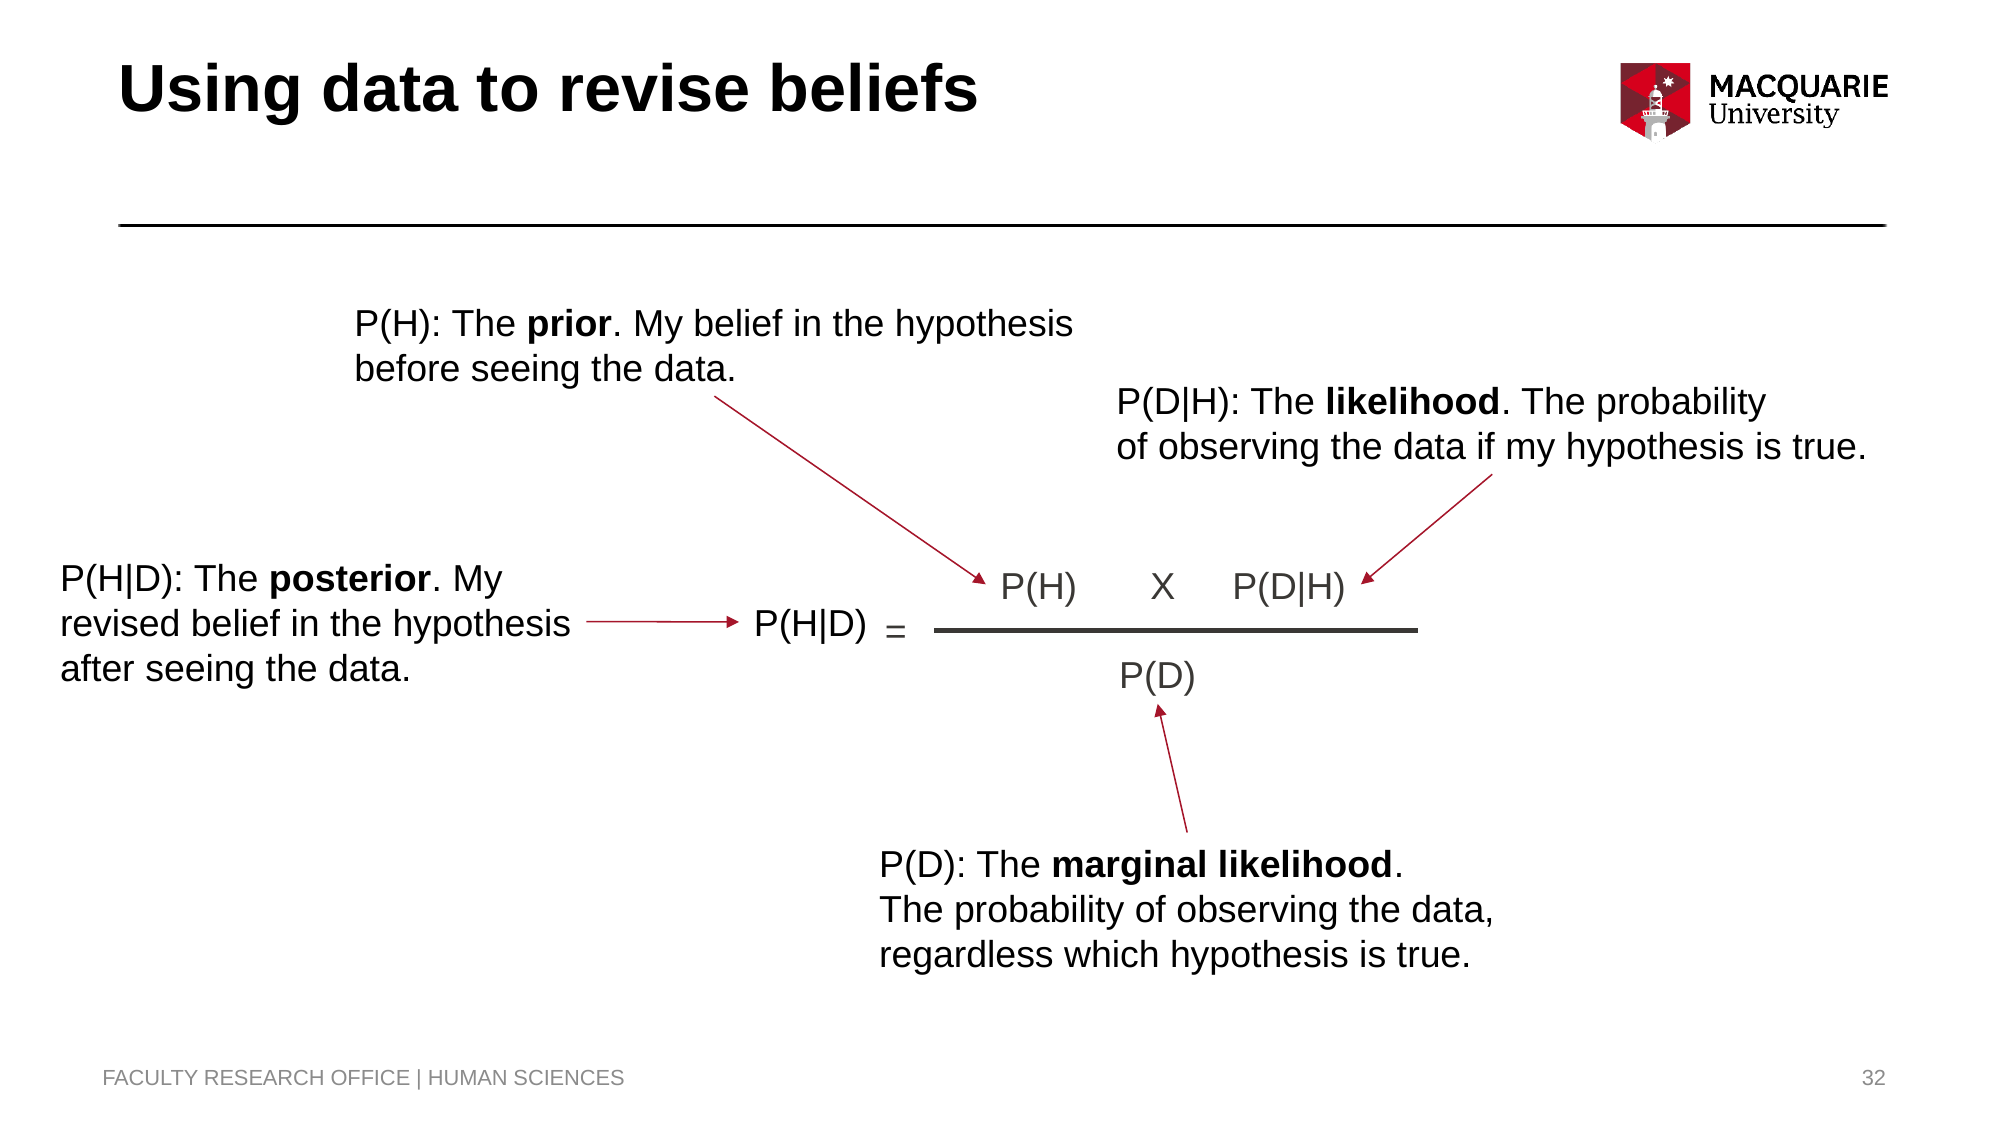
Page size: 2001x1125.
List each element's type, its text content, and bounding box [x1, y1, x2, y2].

text_box P(H) [985, 554, 1093, 615]
picture [1586, 35, 1922, 161]
slide_number 32 [1433, 1046, 1886, 1107]
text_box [1361, 475, 1493, 585]
text_box P(D): The marginal likelihood. The probability of observing the data, regardless which hypothesis is true. [864, 832, 1510, 983]
text_box = [870, 599, 922, 660]
text_box P(H|D): The posterior. My revised belief in the hypothesis after seeing the data. [45, 546, 587, 697]
text_box P(D|H) [1217, 554, 1361, 615]
text_box P(D|H): The likelihood. The probability of observing the data if my hypothesis is true. [1101, 369, 1883, 475]
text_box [1157, 704, 1188, 833]
text_box P(H|D) [738, 593, 883, 652]
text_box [714, 397, 986, 586]
text_box X [1135, 554, 1191, 615]
title Using data to revise beliefs [118, 45, 1506, 152]
text_box P(H): The prior. My belief in the hypothesis before seeing the data. [339, 291, 1090, 397]
text_box P(D) [1104, 644, 1212, 704]
footer FACULTY RESEARCH OFFICE | HUMAN SCIENCES [102, 1046, 985, 1107]
